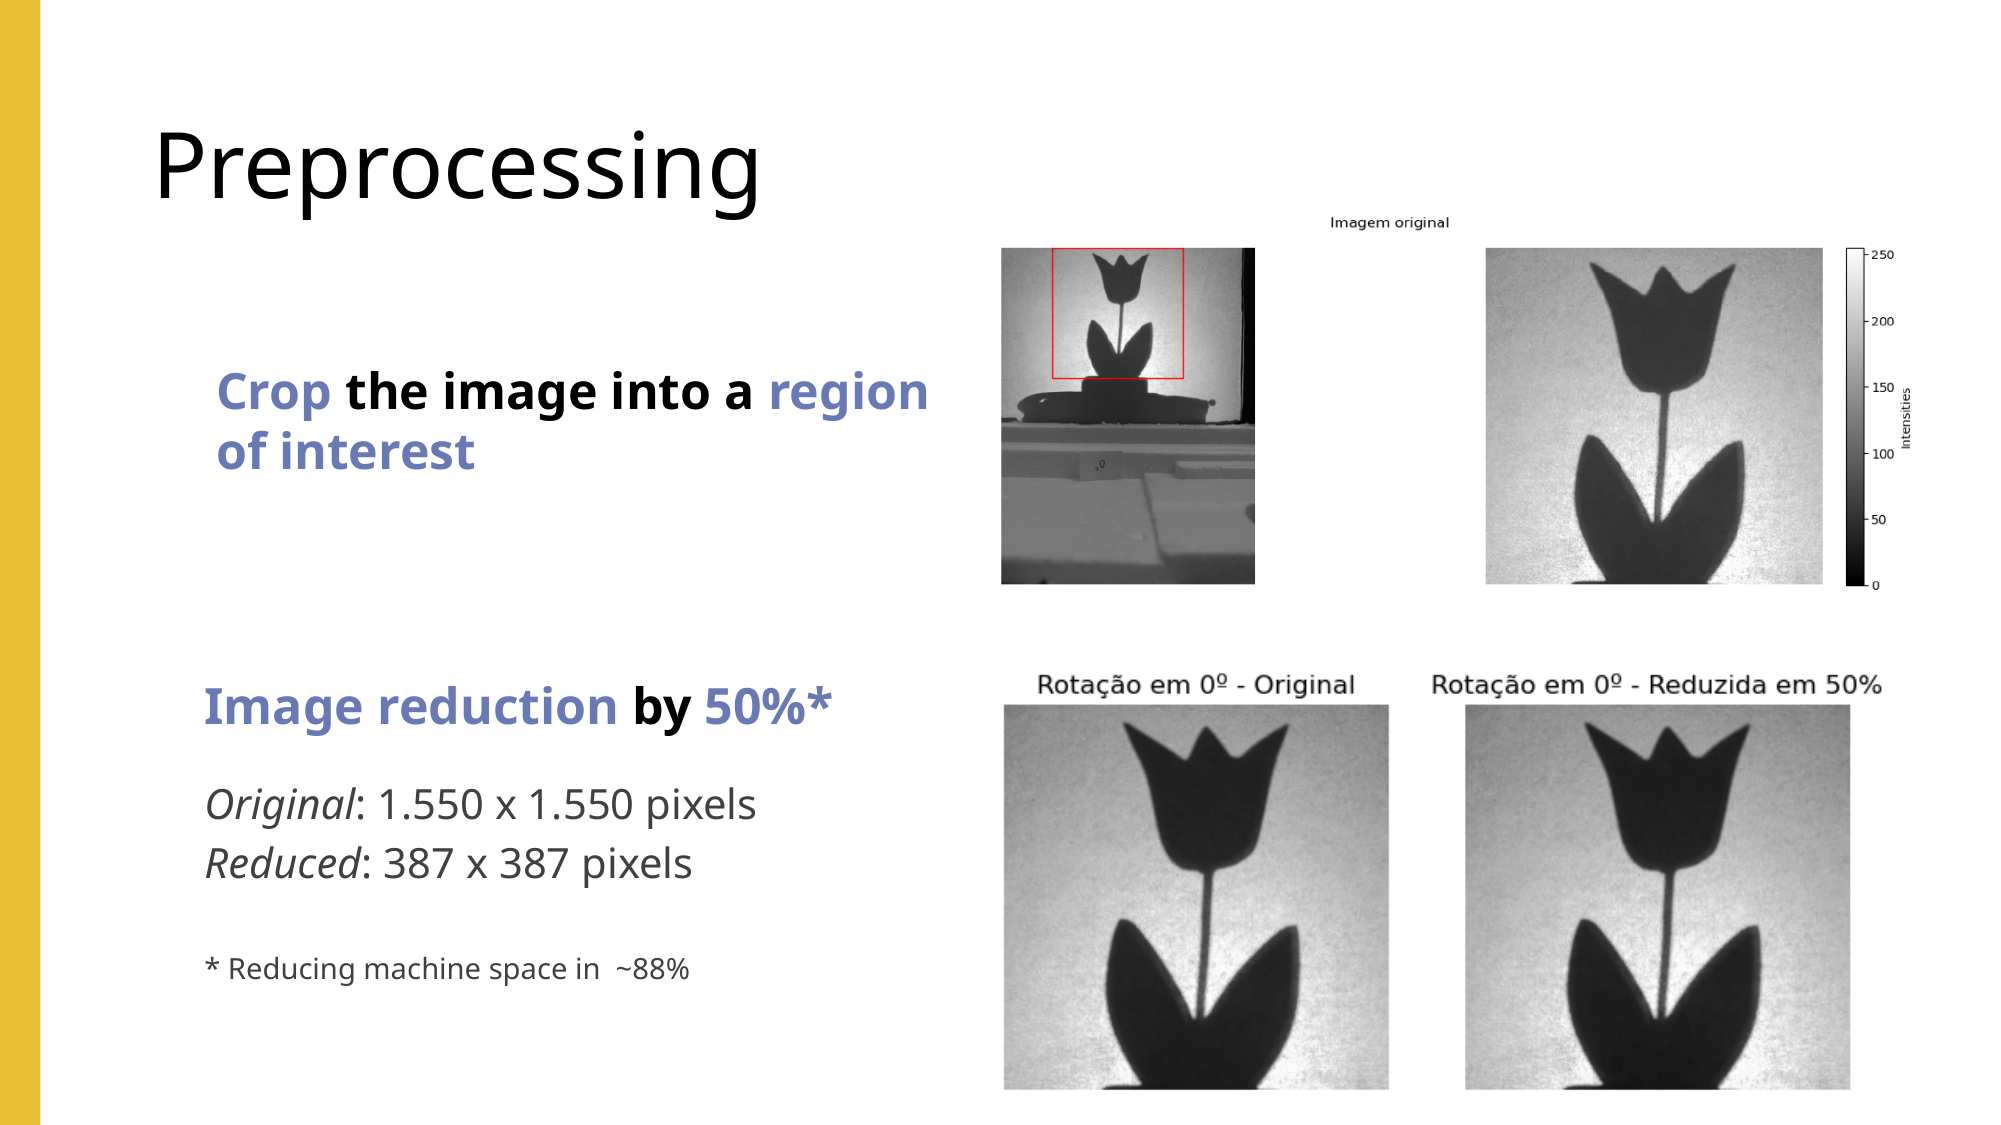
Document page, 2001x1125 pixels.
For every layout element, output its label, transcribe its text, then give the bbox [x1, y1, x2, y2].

title Preprocessing [137, 59, 1863, 278]
text_box Crop the image into a region of interest [201, 329, 952, 487]
picture [997, 655, 1892, 1102]
picture [974, 204, 1921, 600]
text_box Image reduction by 50%* Original: 1.550 x 1.550 pixels Reduced: 387 x 387 pixels * Reducing machine space in ~88% [189, 676, 976, 993]
text_box [0, 0, 42, 1125]
